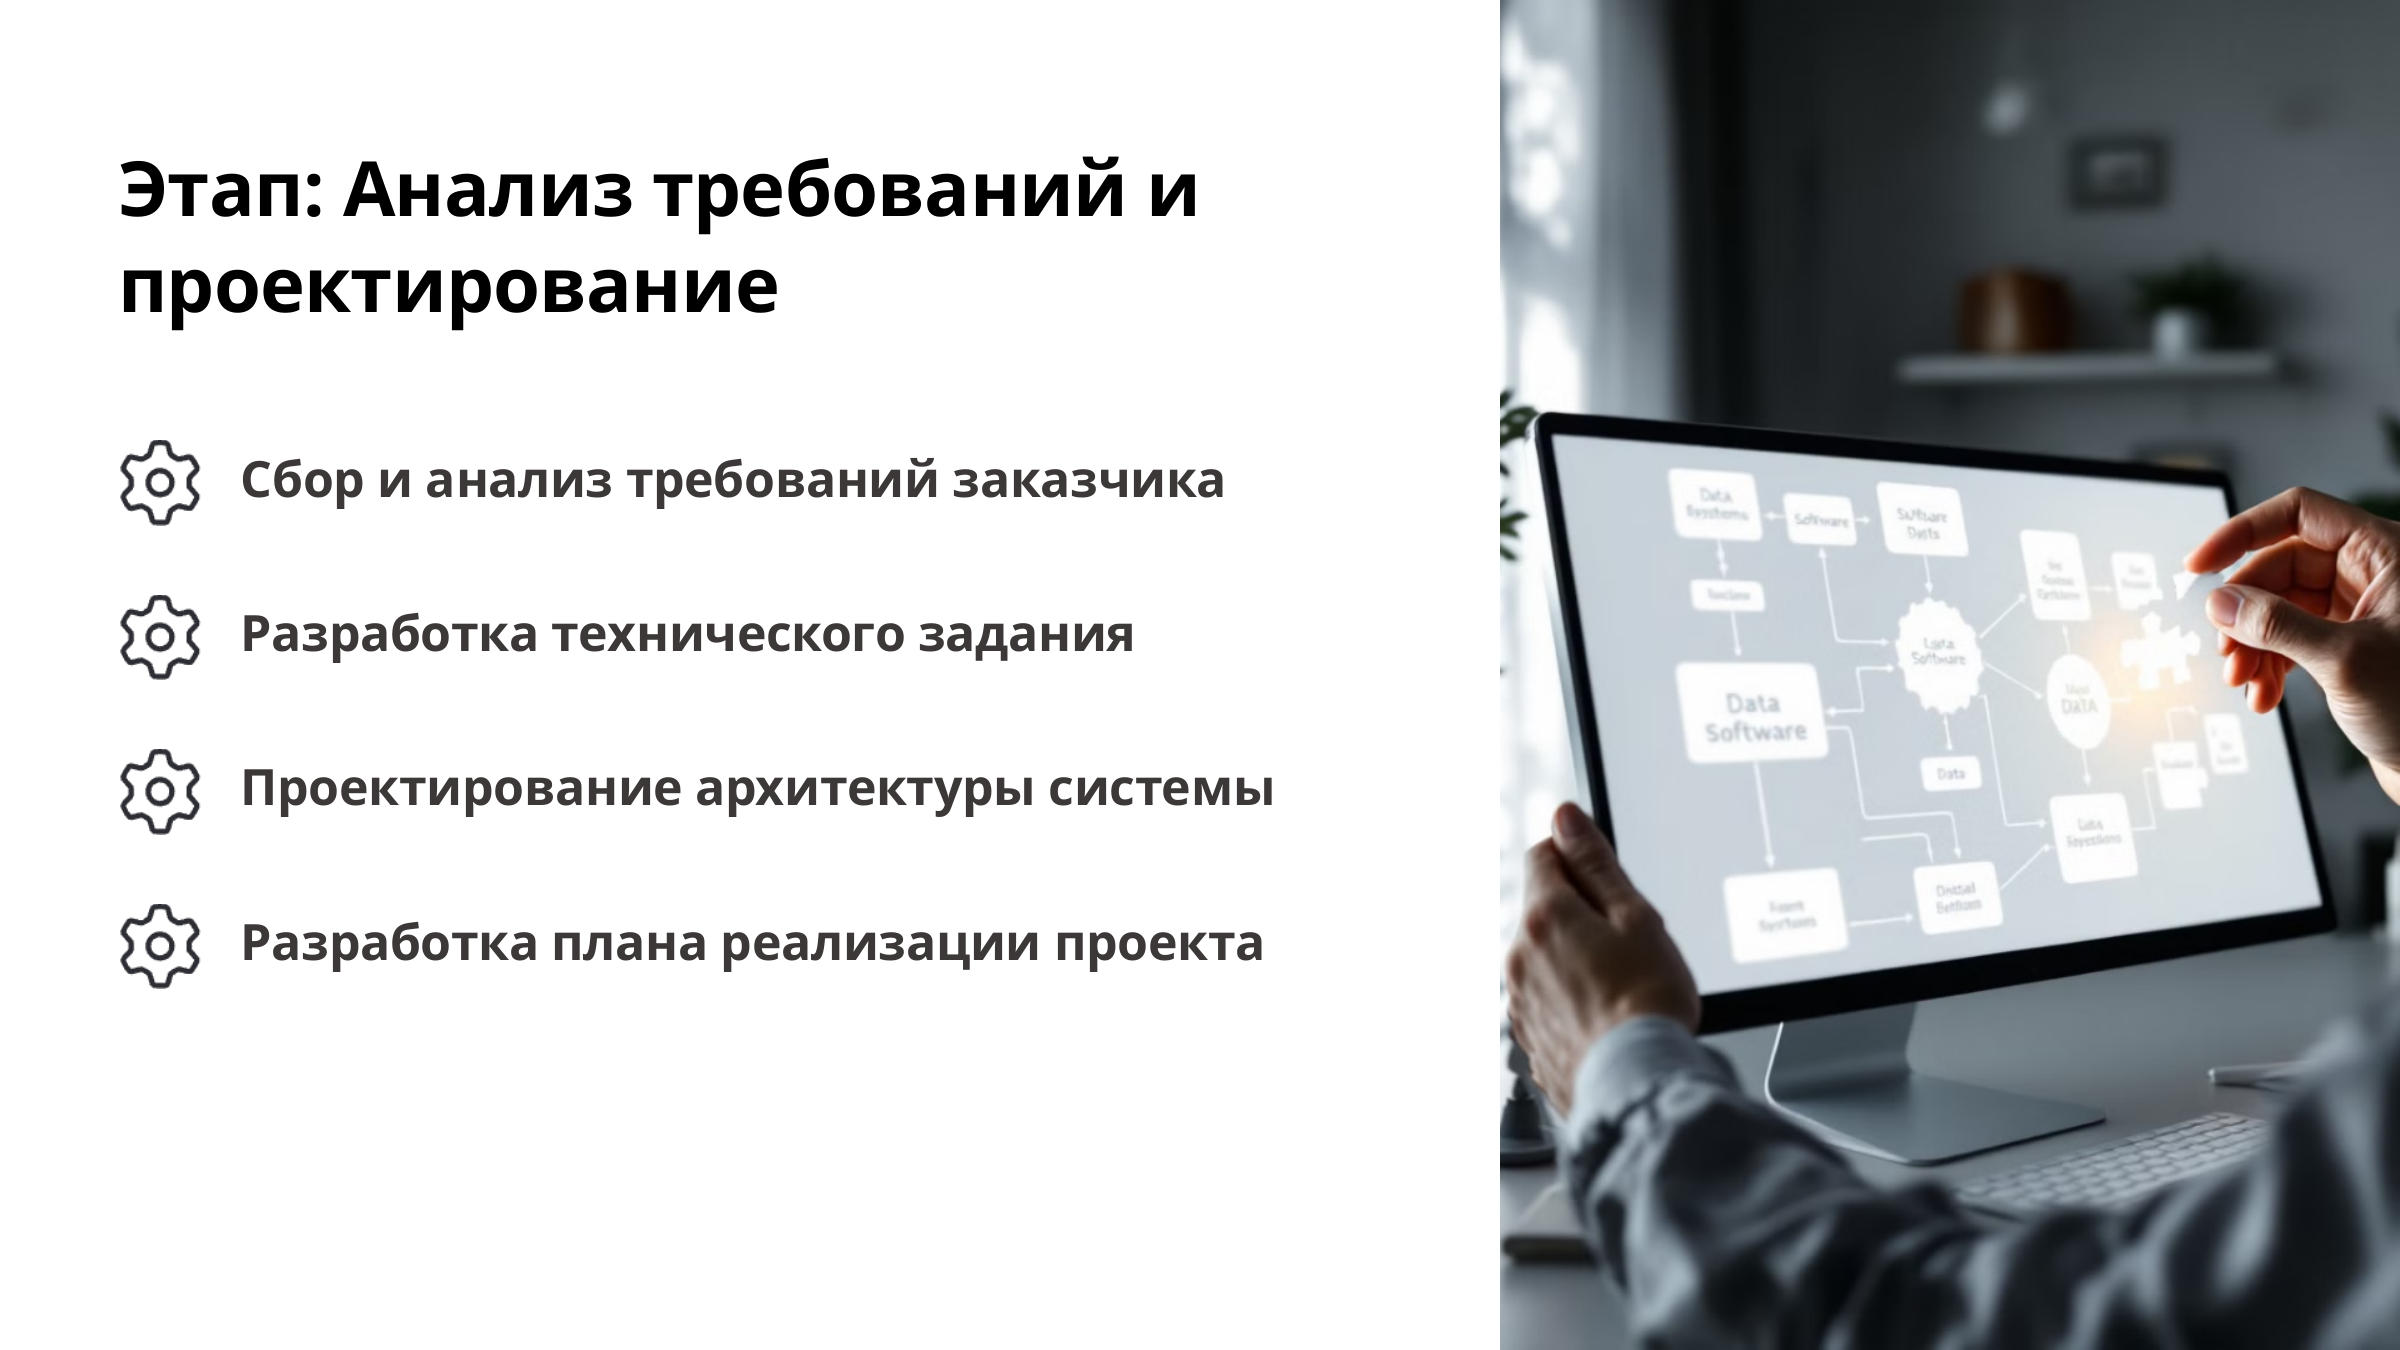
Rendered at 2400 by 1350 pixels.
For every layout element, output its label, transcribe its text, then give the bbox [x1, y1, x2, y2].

text_box Этап: Анализ требований и проектирование [118, 136, 1382, 521]
text_box Проектирование архитектуры системы [240, 767, 626, 816]
picture [1499, 0, 2400, 1350]
picture [118, 440, 203, 526]
picture [118, 749, 203, 835]
picture [118, 595, 203, 680]
text_box Разработка плана реализации проекта [240, 922, 626, 971]
picture [118, 903, 203, 989]
text_box Сбор и анализ требований заказчика [240, 459, 626, 508]
text_box Разработка технического задания [240, 613, 626, 662]
